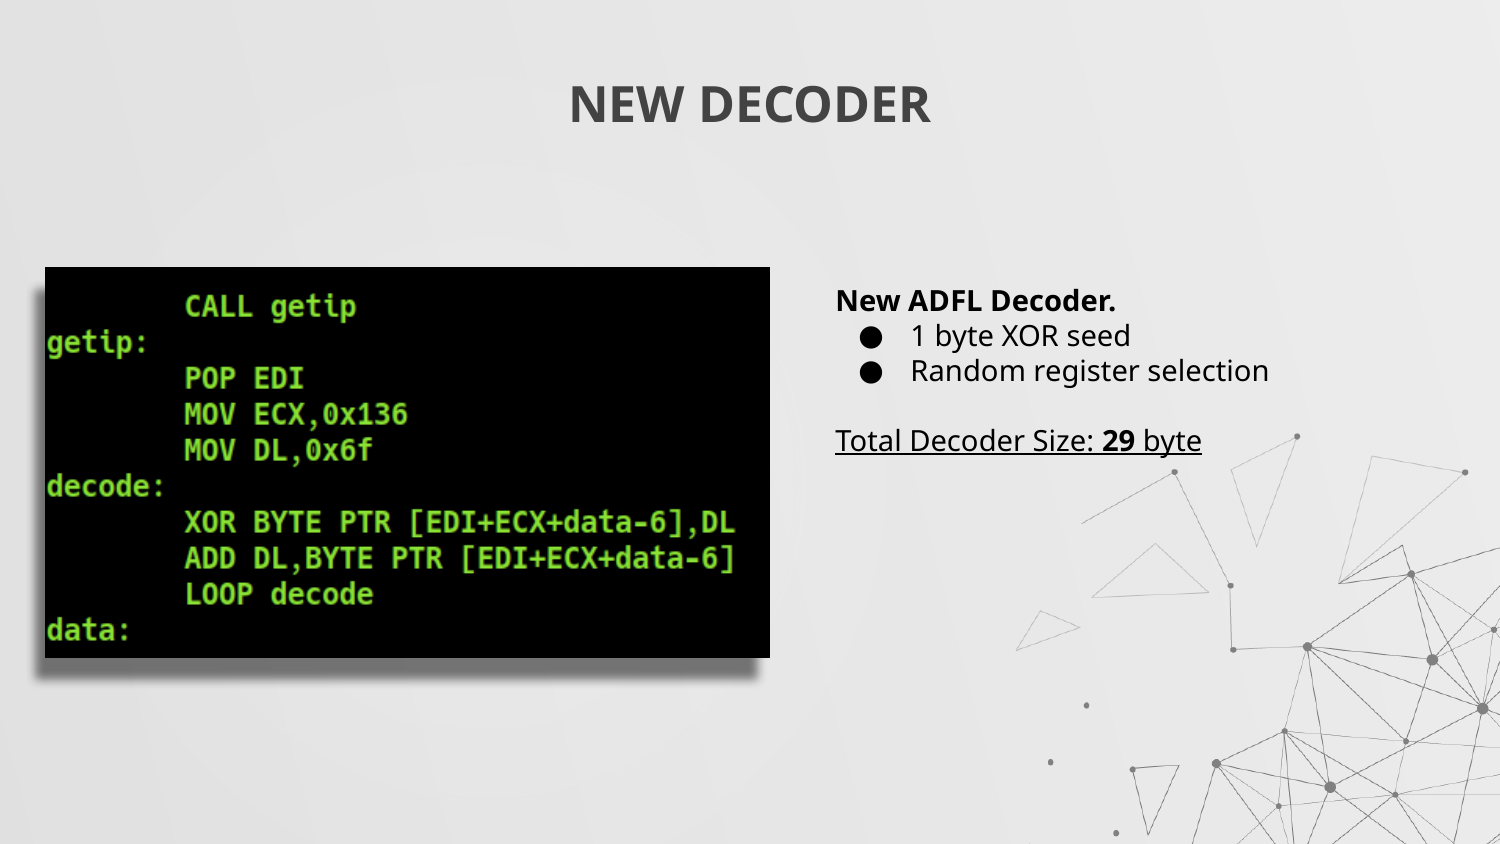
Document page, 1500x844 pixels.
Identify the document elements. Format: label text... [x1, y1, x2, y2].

text_box New ADFL Decoder. 1 byte XOR seed Random register selection Total Decoder Size: 29 byte [820, 267, 1432, 761]
title NEW DECODER [322, 57, 1178, 214]
picture [0, 0, 1500, 844]
